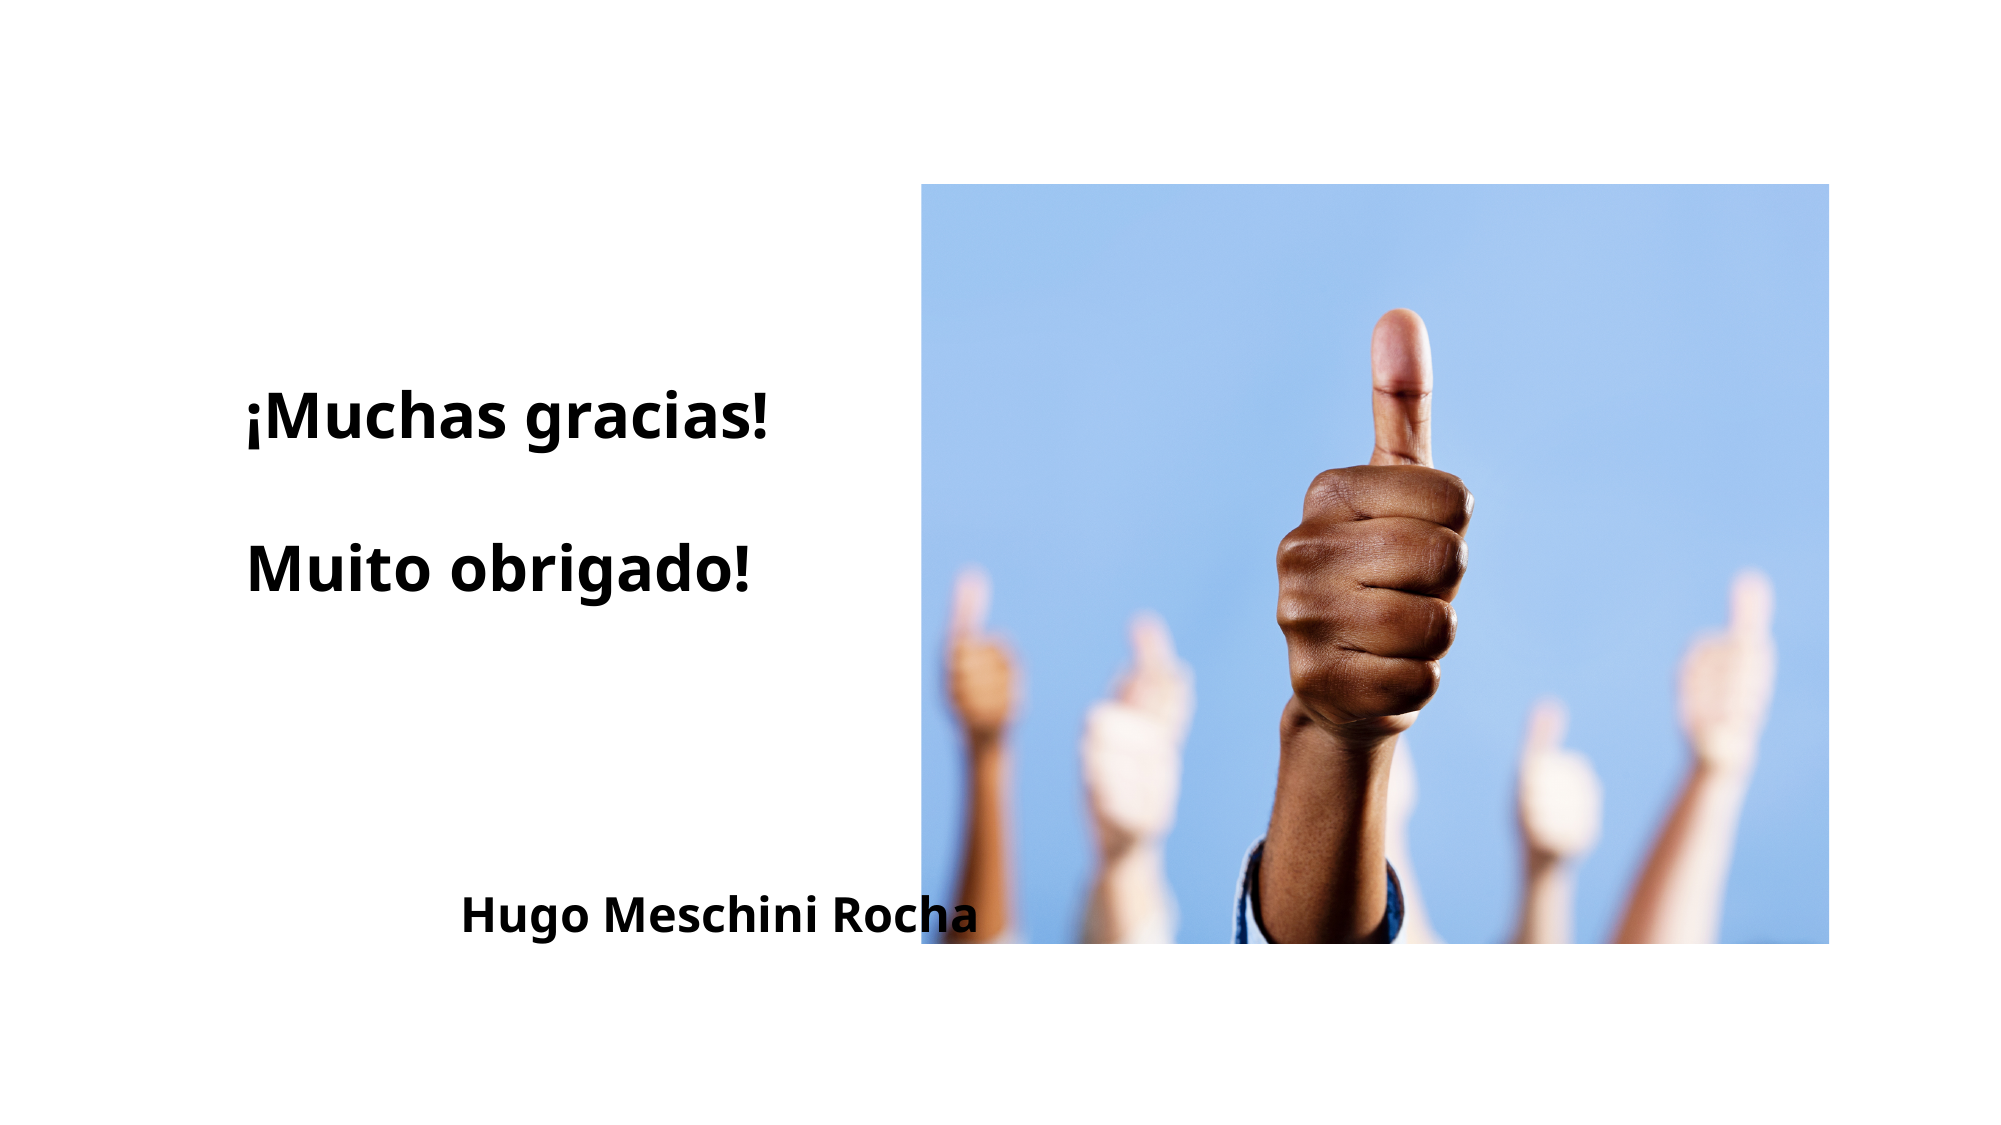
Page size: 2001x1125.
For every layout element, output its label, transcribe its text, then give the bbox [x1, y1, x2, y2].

text_box [115, 120, 1896, 1008]
picture [921, 184, 1830, 944]
text_box ¡Muchas gracias! [230, 376, 873, 497]
text_box Muito obrigado! [230, 529, 873, 650]
text_box Hugo Meschini Rocha [445, 883, 1000, 1004]
